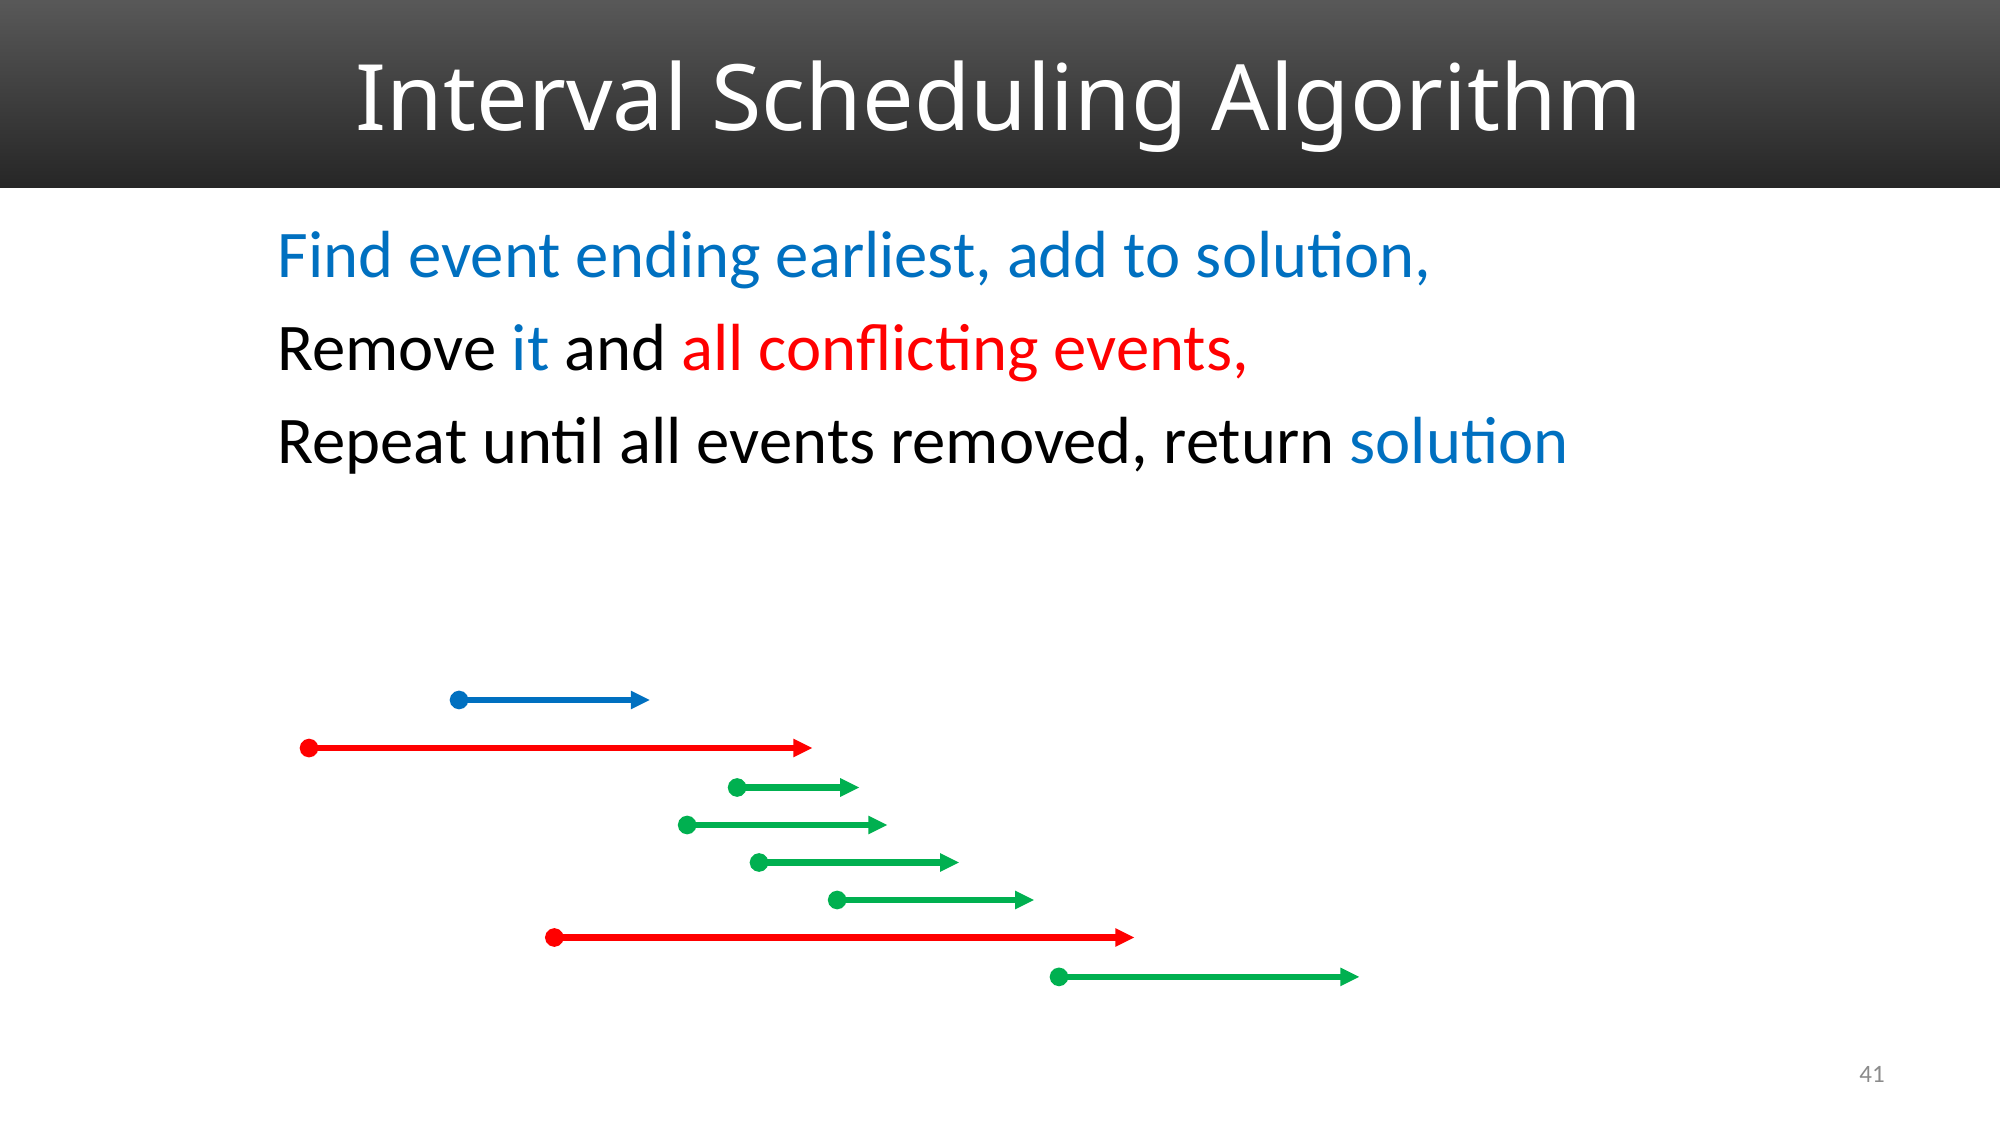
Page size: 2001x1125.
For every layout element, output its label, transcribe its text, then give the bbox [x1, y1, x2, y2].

title Interval Scheduling Algorithm [99, 24, 1900, 163]
slide_number 41 [1433, 1042, 1900, 1103]
list Find event ending earliest, add to solution, Remove it and all conflicting events, Repeat until all events removed, return solution [262, 200, 1746, 488]
